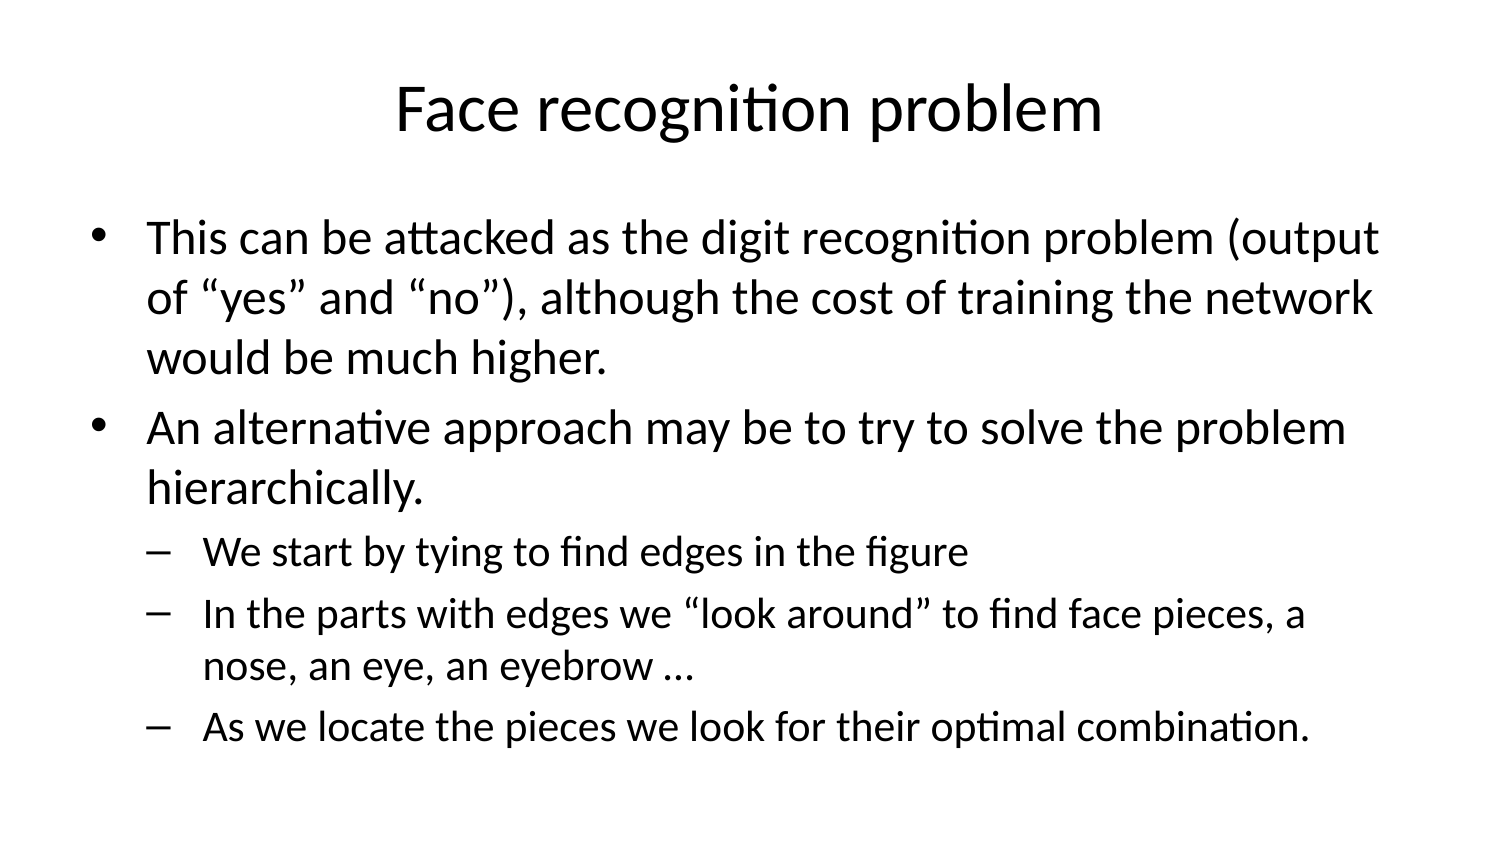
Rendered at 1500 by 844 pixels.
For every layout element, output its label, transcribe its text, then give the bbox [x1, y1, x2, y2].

title Face recognition problem [75, 33, 1425, 175]
list This can be attacked as the digit recognition problem (output of “yes” and “no”), although the cost of training the network would be much higher. An alternative approach may be to try to solve the problem hierarchically. We start by tying to find edges in the figure In the parts with edges we “look around” to find face pieces, a nose, an eye, an eyebrow … As we locate the pieces we look for their optimal combination. [75, 196, 1425, 754]
